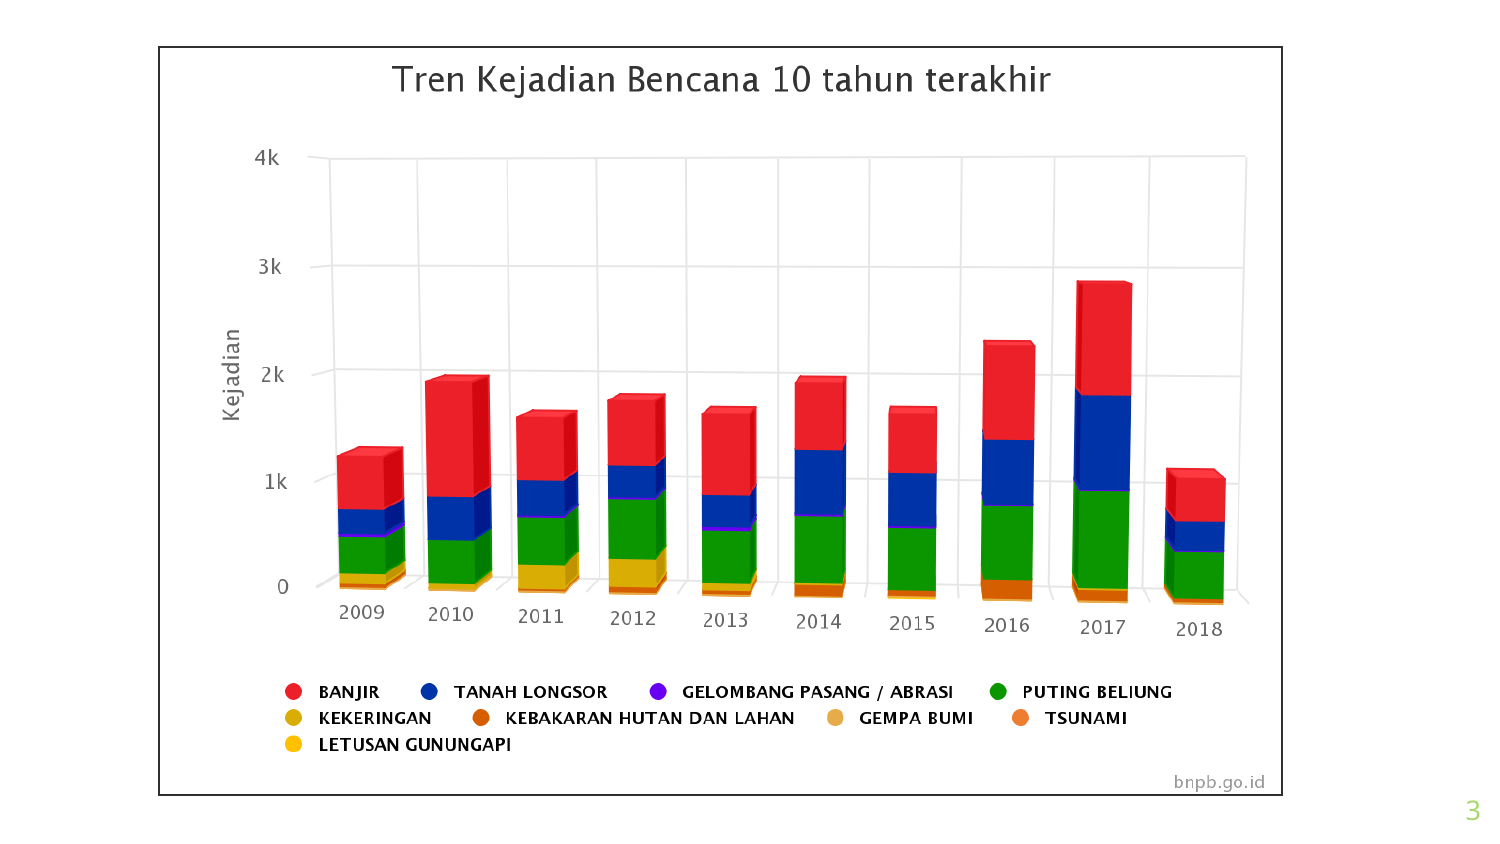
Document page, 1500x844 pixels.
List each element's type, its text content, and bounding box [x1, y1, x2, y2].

slide_number 3 [1391, 779, 1482, 844]
picture [158, 46, 1284, 798]
